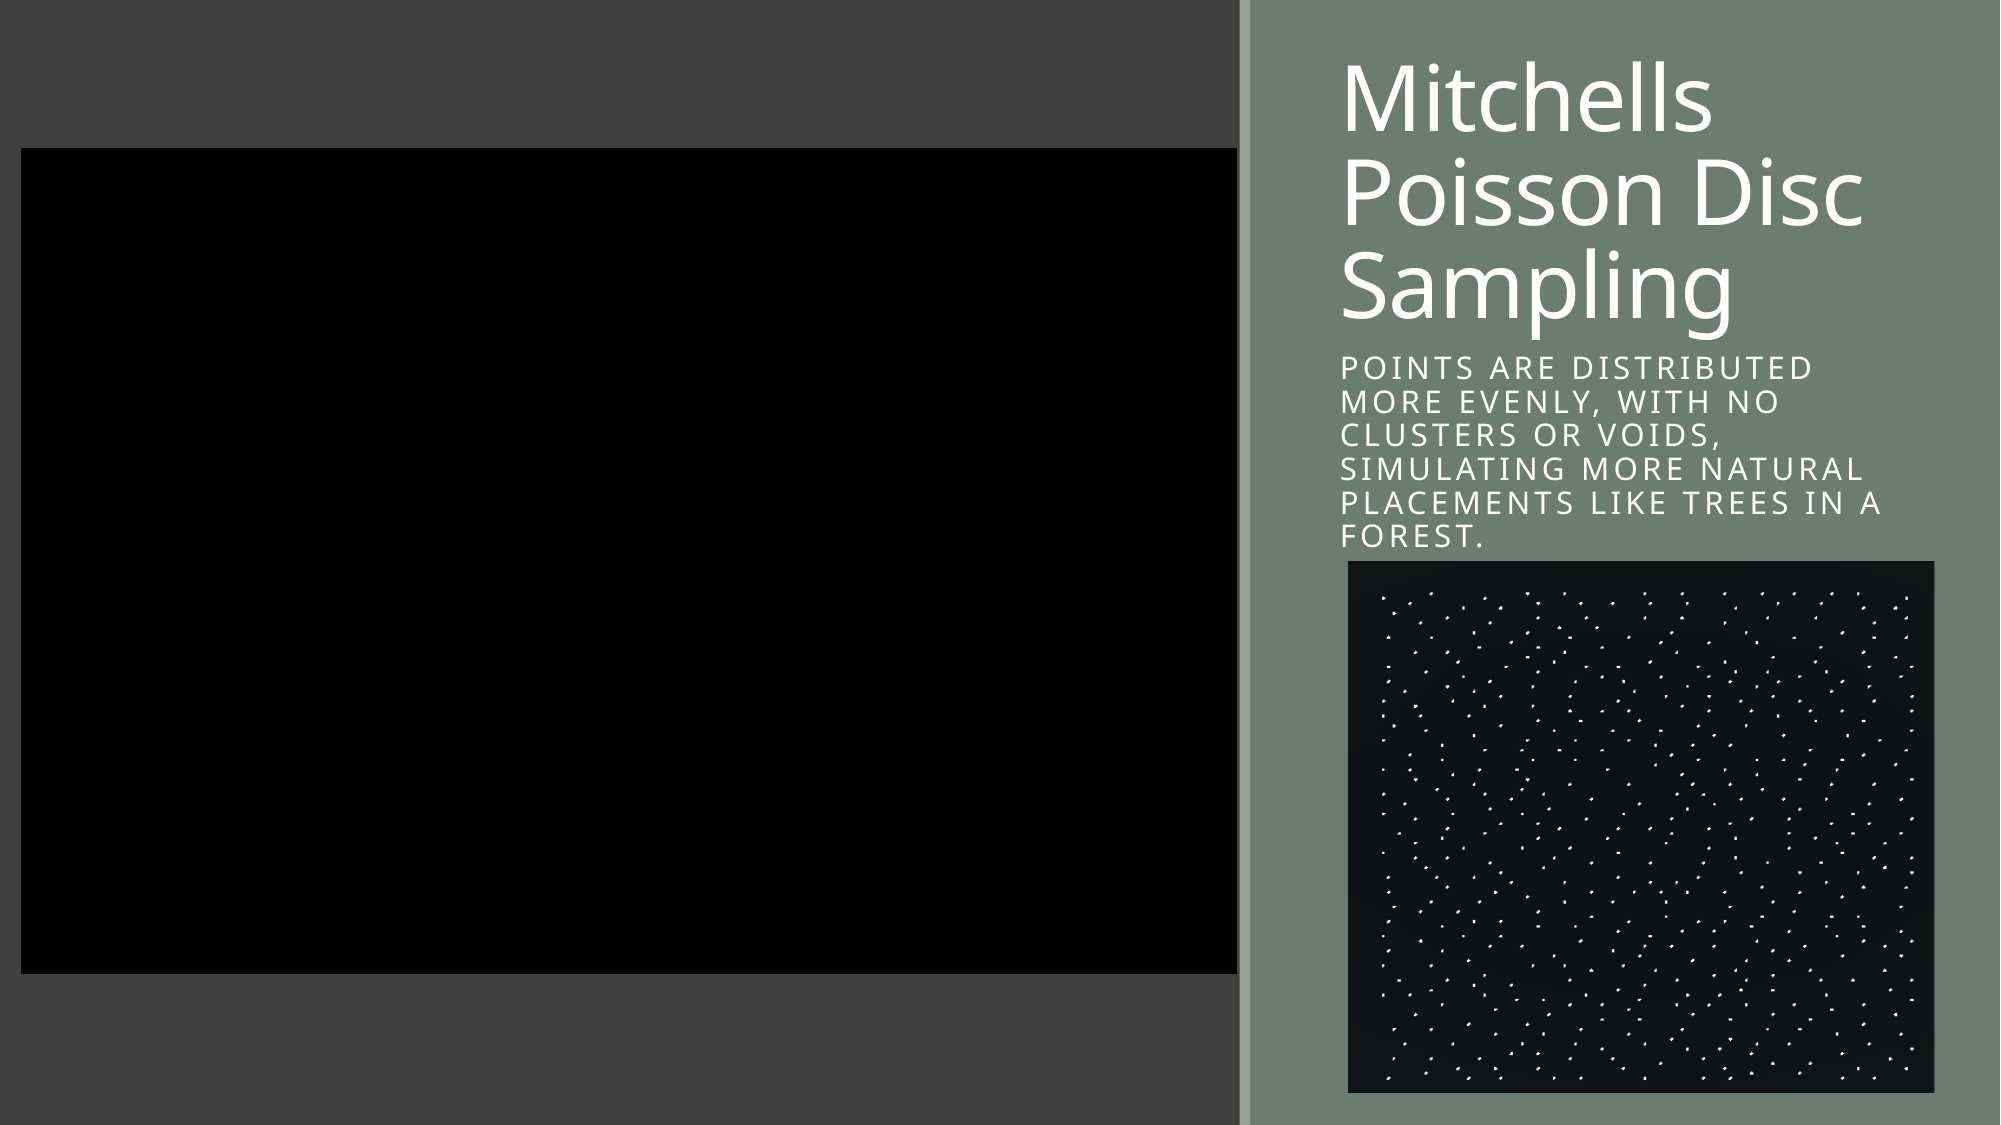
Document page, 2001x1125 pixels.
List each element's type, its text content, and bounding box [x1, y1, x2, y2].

title Mitchells Poisson Disc Sampling [1324, 17, 1926, 345]
text_box [1251, 0, 2000, 1125]
picture [1347, 560, 1935, 1094]
text_box [0, 0, 1238, 1125]
subtitle Points are distributed more evenly, with no clusters or voids, simulating more natural placements like trees in a forest. [1324, 345, 1926, 778]
text_box [1238, 0, 1251, 1125]
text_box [20, 147, 1238, 976]
